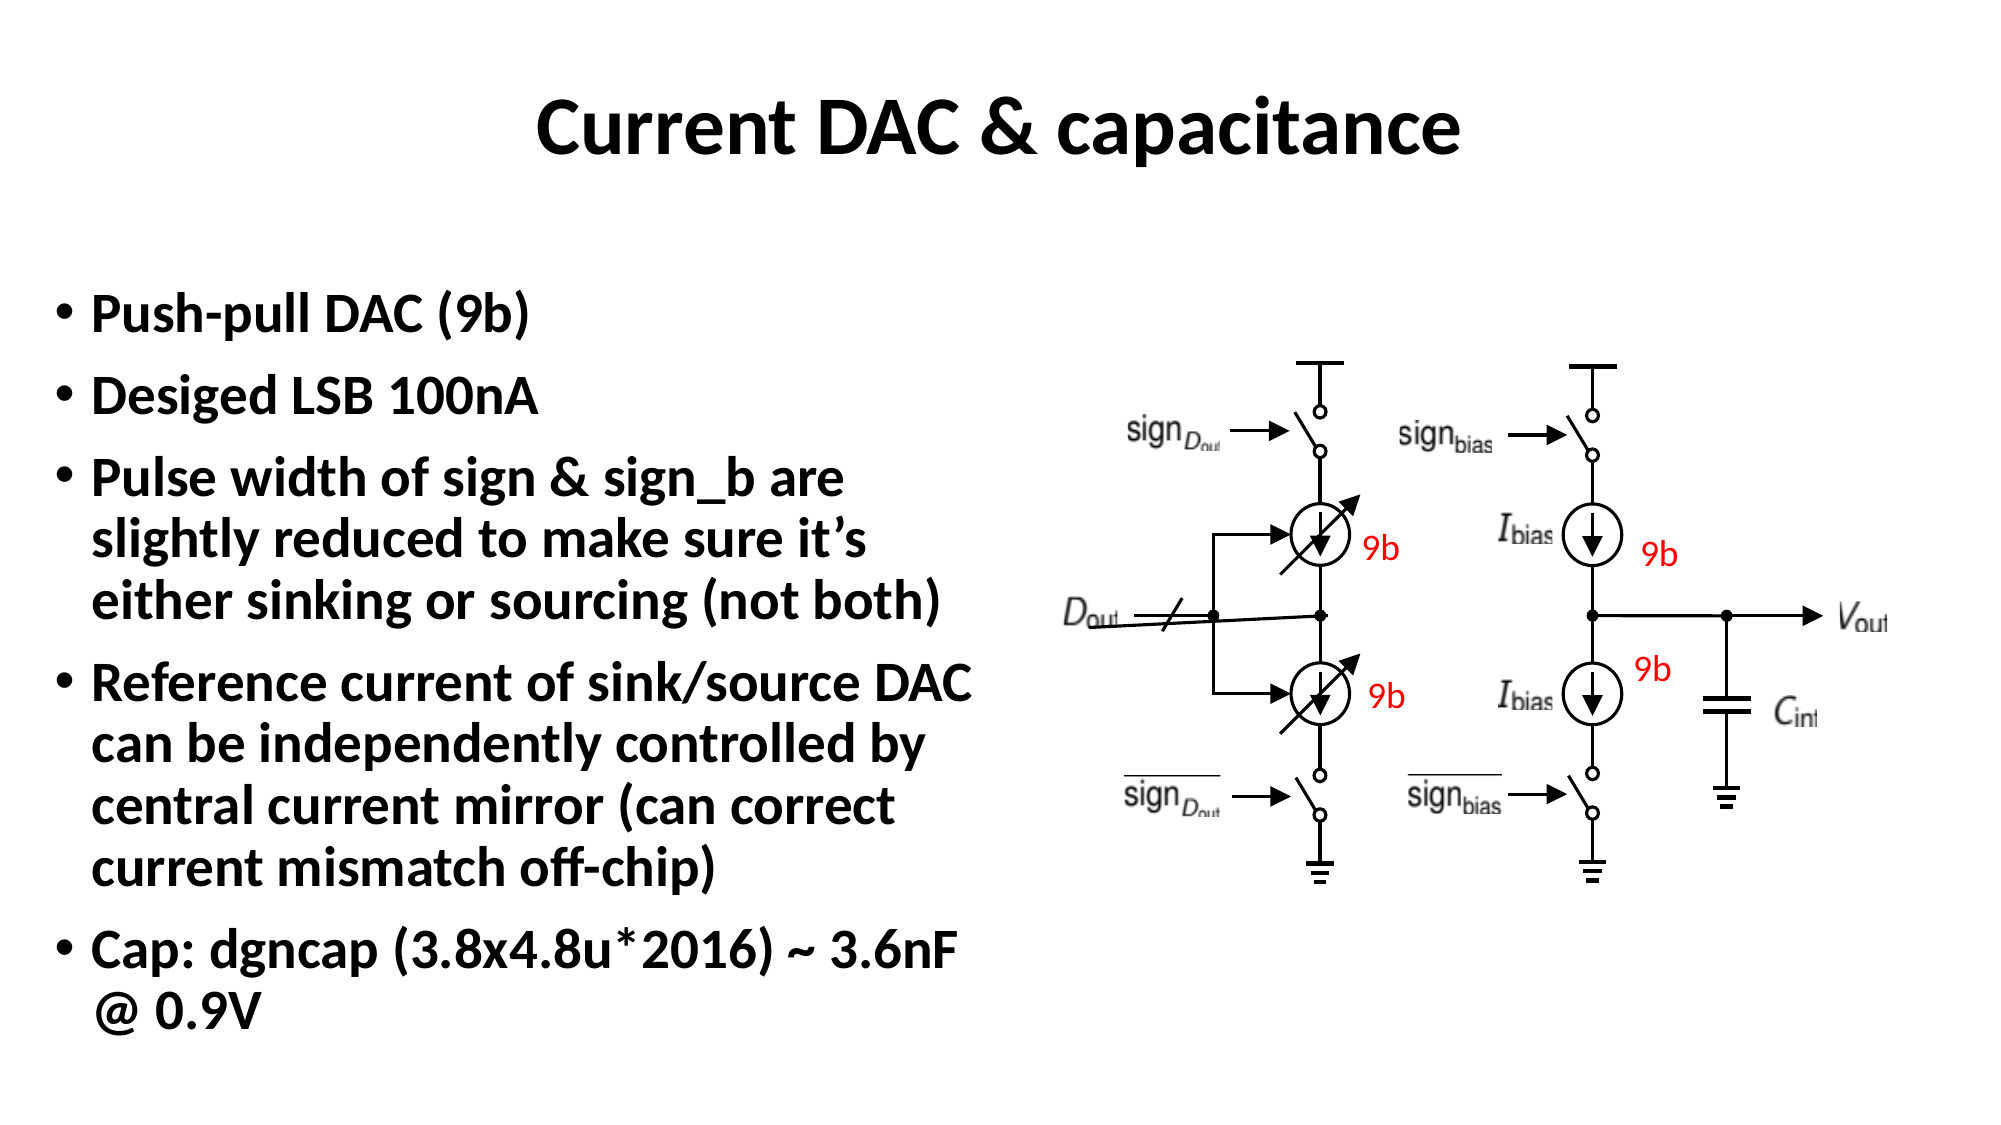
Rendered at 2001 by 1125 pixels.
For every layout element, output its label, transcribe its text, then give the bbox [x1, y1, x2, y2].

title Current DAC & capacitance [137, 59, 1863, 195]
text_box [1063, 363, 1888, 883]
list Push-pull DAC (9b) Desiged LSB 100nA Pulse width of sign & sign_b are slightly reduced to make sure it’s either sinking or sourcing (not both) Reference current of sink/source DAC can be independently controlled by central current mirror (can correct current mismatch off-chip) Cap: dgncap (3.8x4.8u*2016) ~ 3.6nF @ 0.9V [39, 275, 992, 1108]
